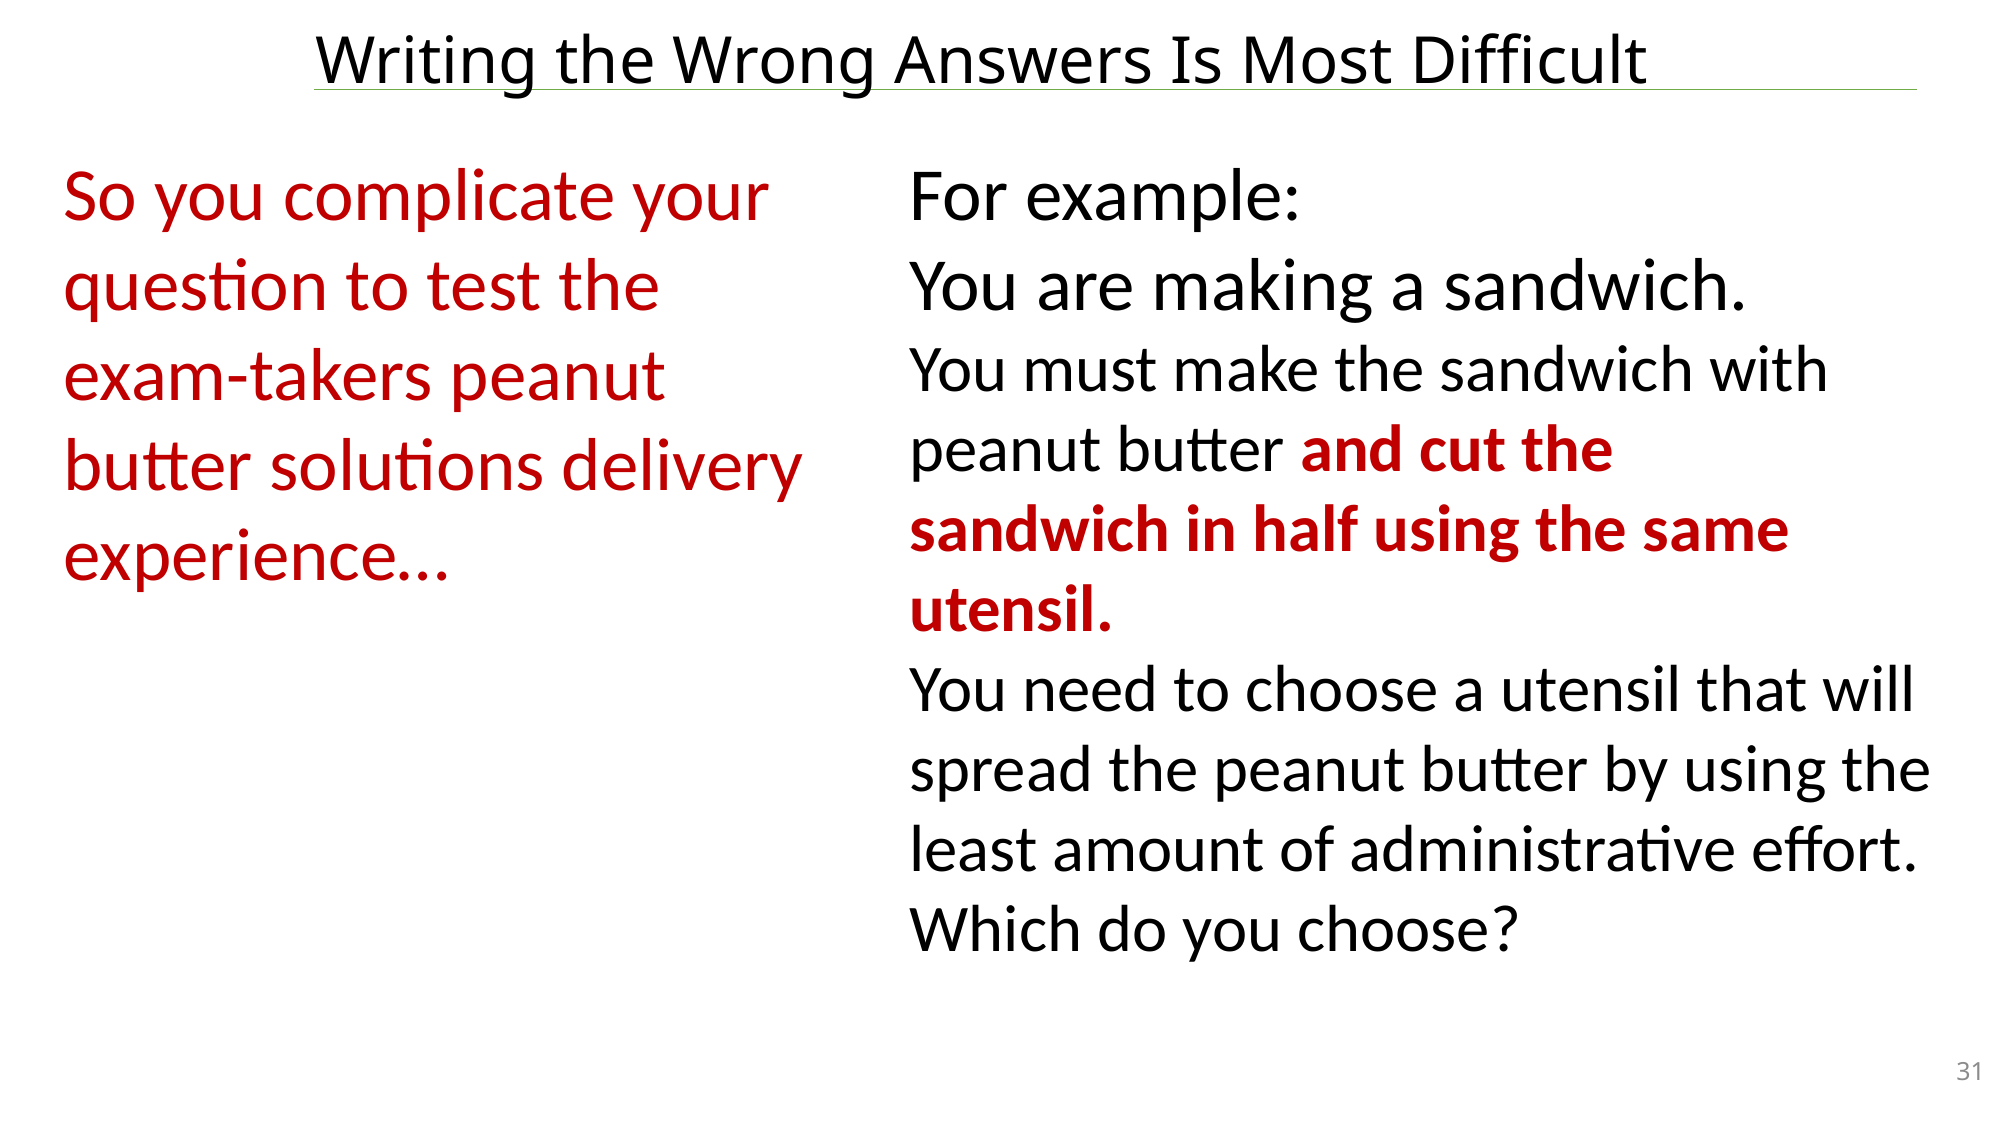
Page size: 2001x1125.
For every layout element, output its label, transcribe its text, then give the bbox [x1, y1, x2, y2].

text_box So you complicate your question to test the exam-takers peanut butter solutions delivery experience… [48, 137, 846, 867]
title Writing the Wrong Answers Is Most Difficult [300, 0, 1917, 125]
text_box For example: You are making a sandwich. You must make the sandwich with peanut butter and cut the sandwich in half using the same utensil. You need to choose a utensil that will spread the peanut butter by using the least amount of administrative effort. Which do you choose? [894, 137, 1954, 867]
slide_number 31 [1533, 1042, 2000, 1103]
